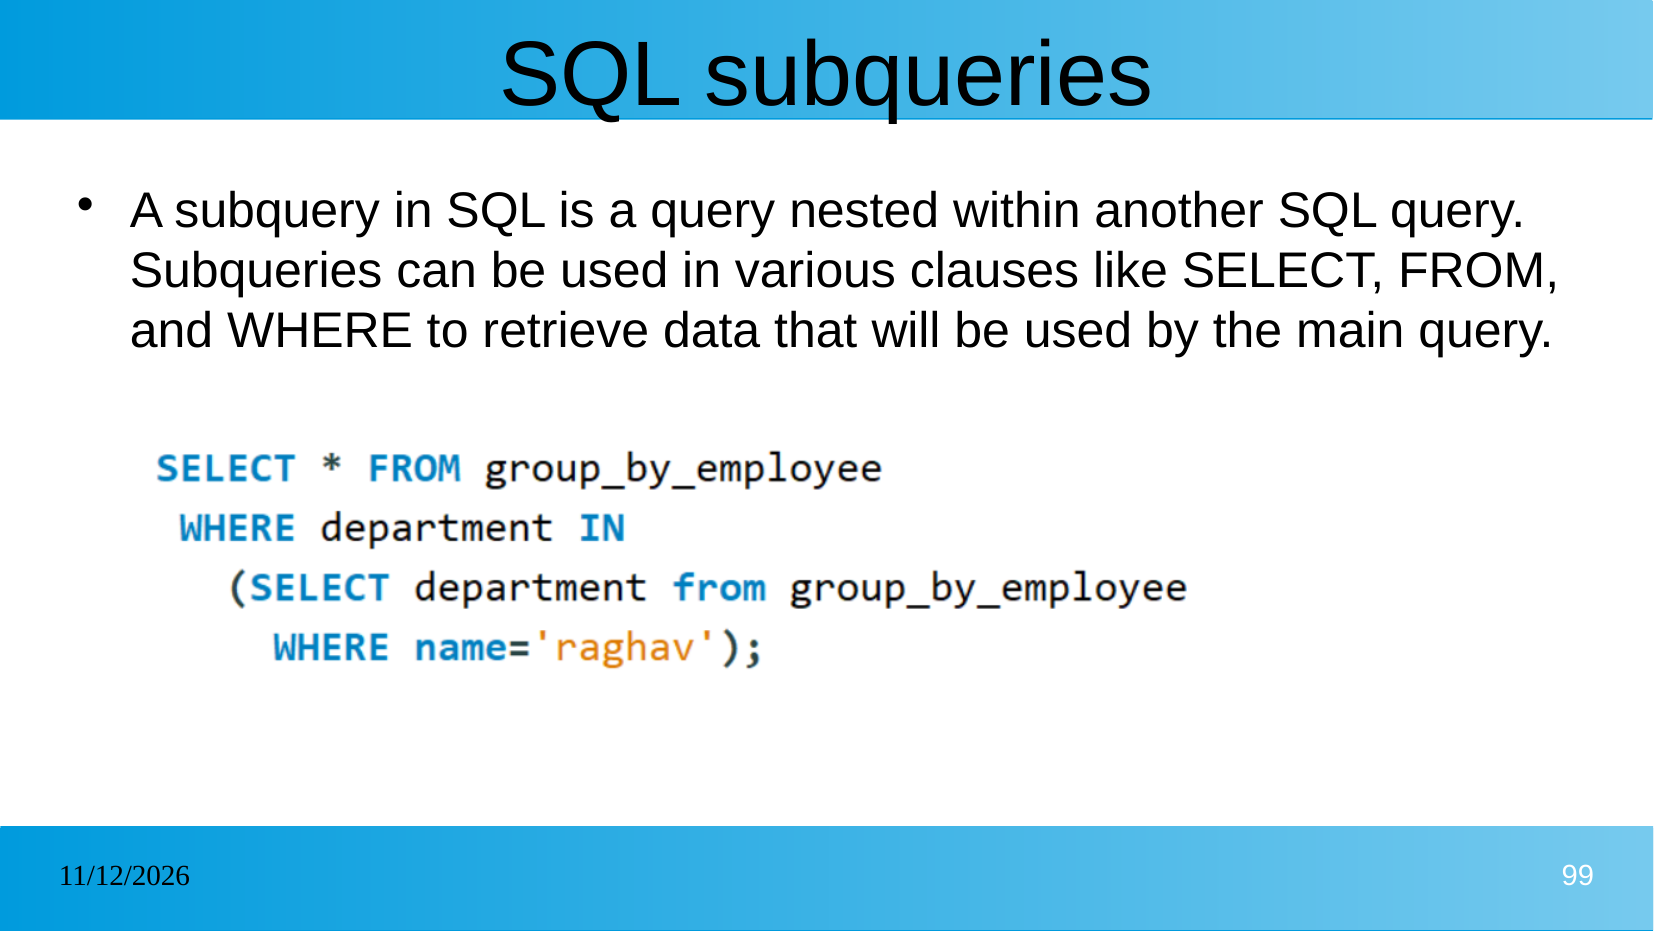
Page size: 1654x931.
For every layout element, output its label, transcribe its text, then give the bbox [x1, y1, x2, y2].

list A subquery in SQL is a query nested within another SQL query. Subqueries can be used in various clauses like SELECT, FROM, and WHERE to retrieve data that will be used by the main query. [59, 177, 1595, 768]
title SQL subqueries [59, 29, 1595, 108]
slide_number 99 [1210, 856, 1595, 915]
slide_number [59, 856, 443, 915]
picture [147, 442, 1202, 678]
